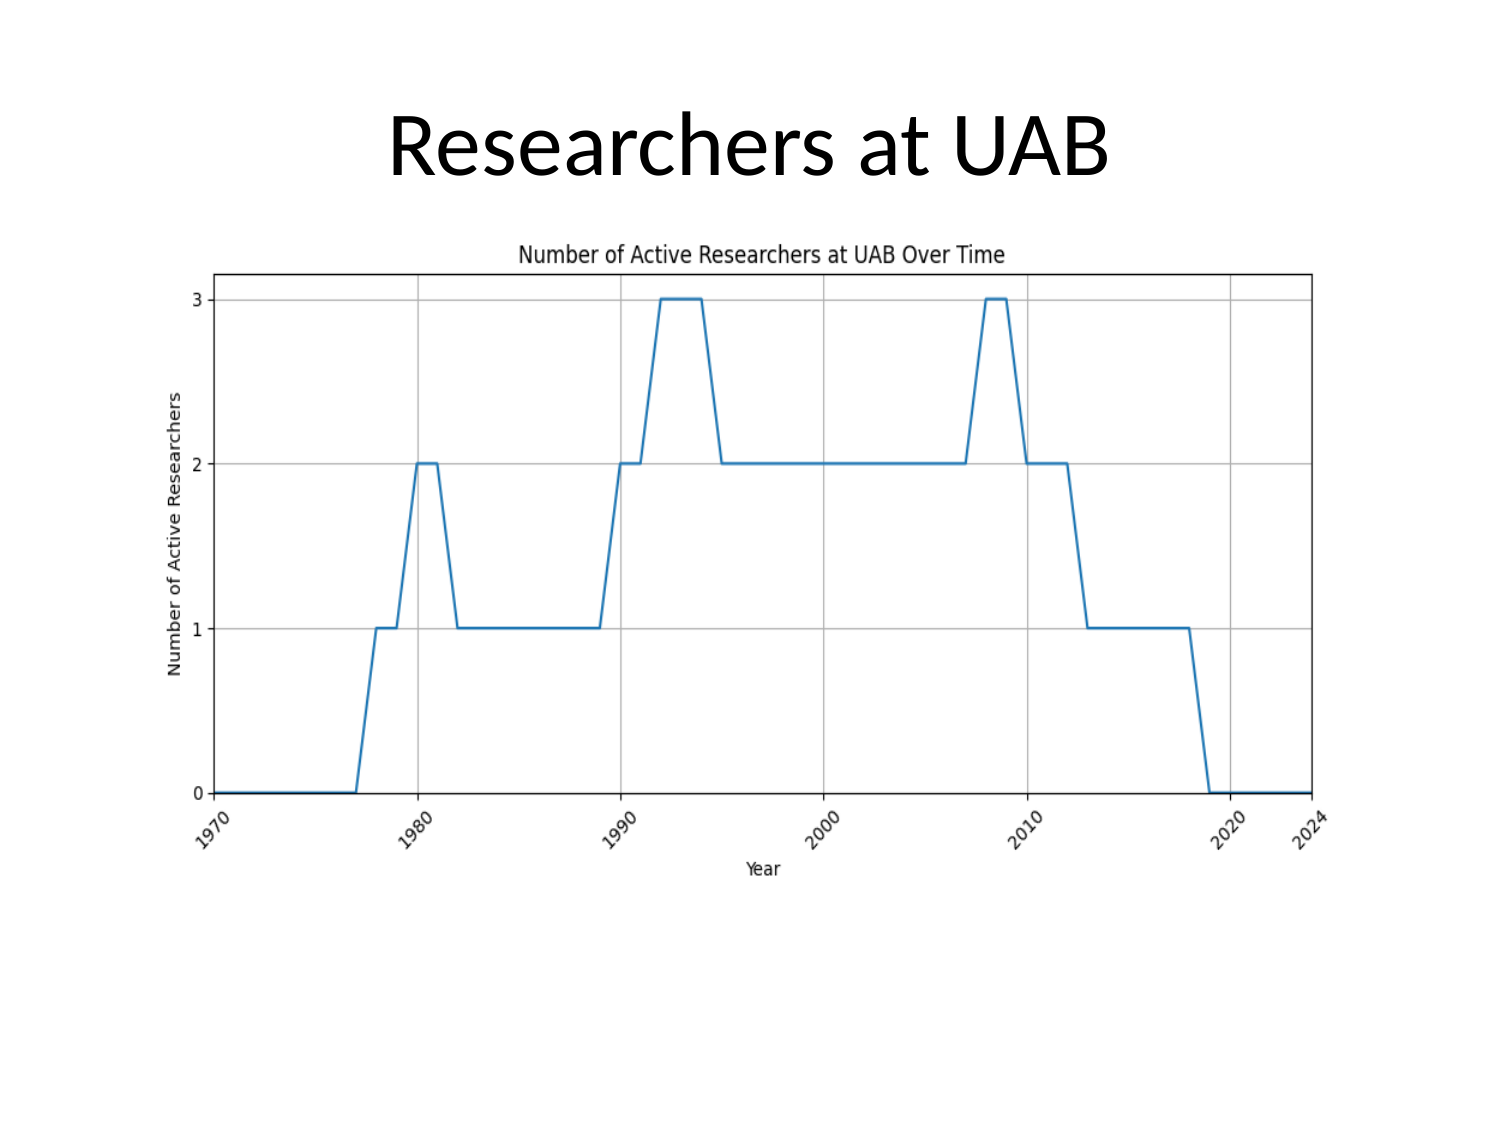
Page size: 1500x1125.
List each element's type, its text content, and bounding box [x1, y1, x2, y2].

picture [149, 224, 1351, 901]
title Researchers at UAB [75, 45, 1425, 233]
